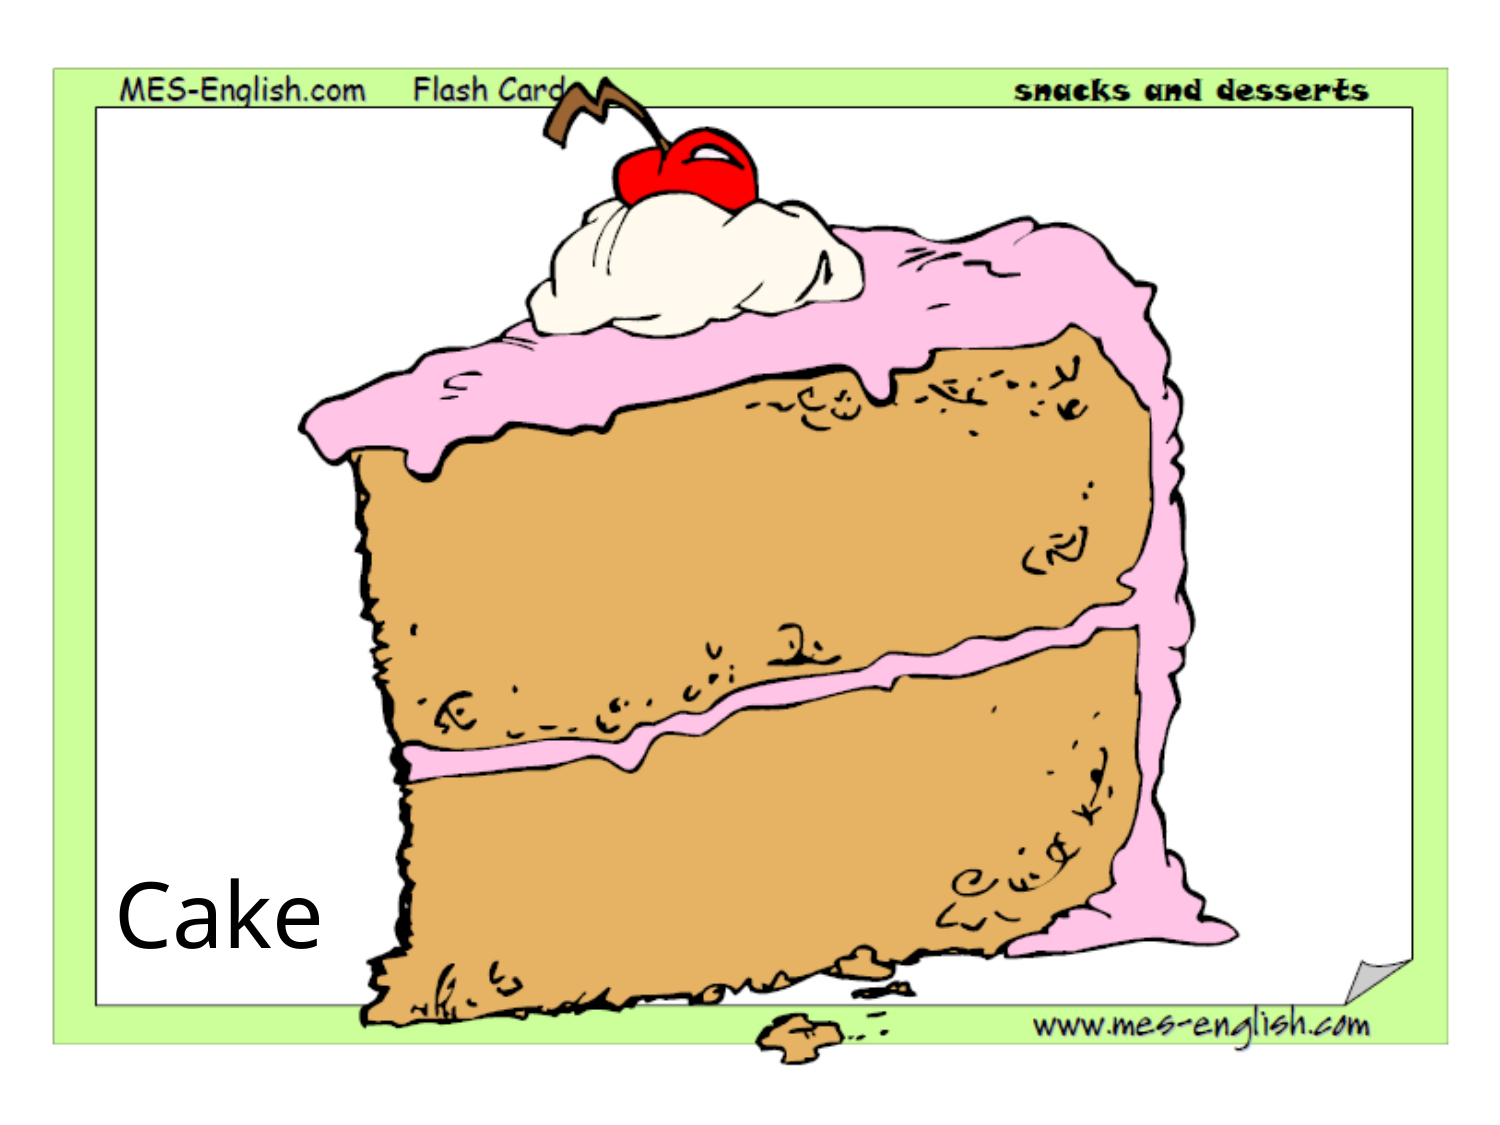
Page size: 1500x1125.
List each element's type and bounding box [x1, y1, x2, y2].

picture [41, 56, 1459, 1069]
